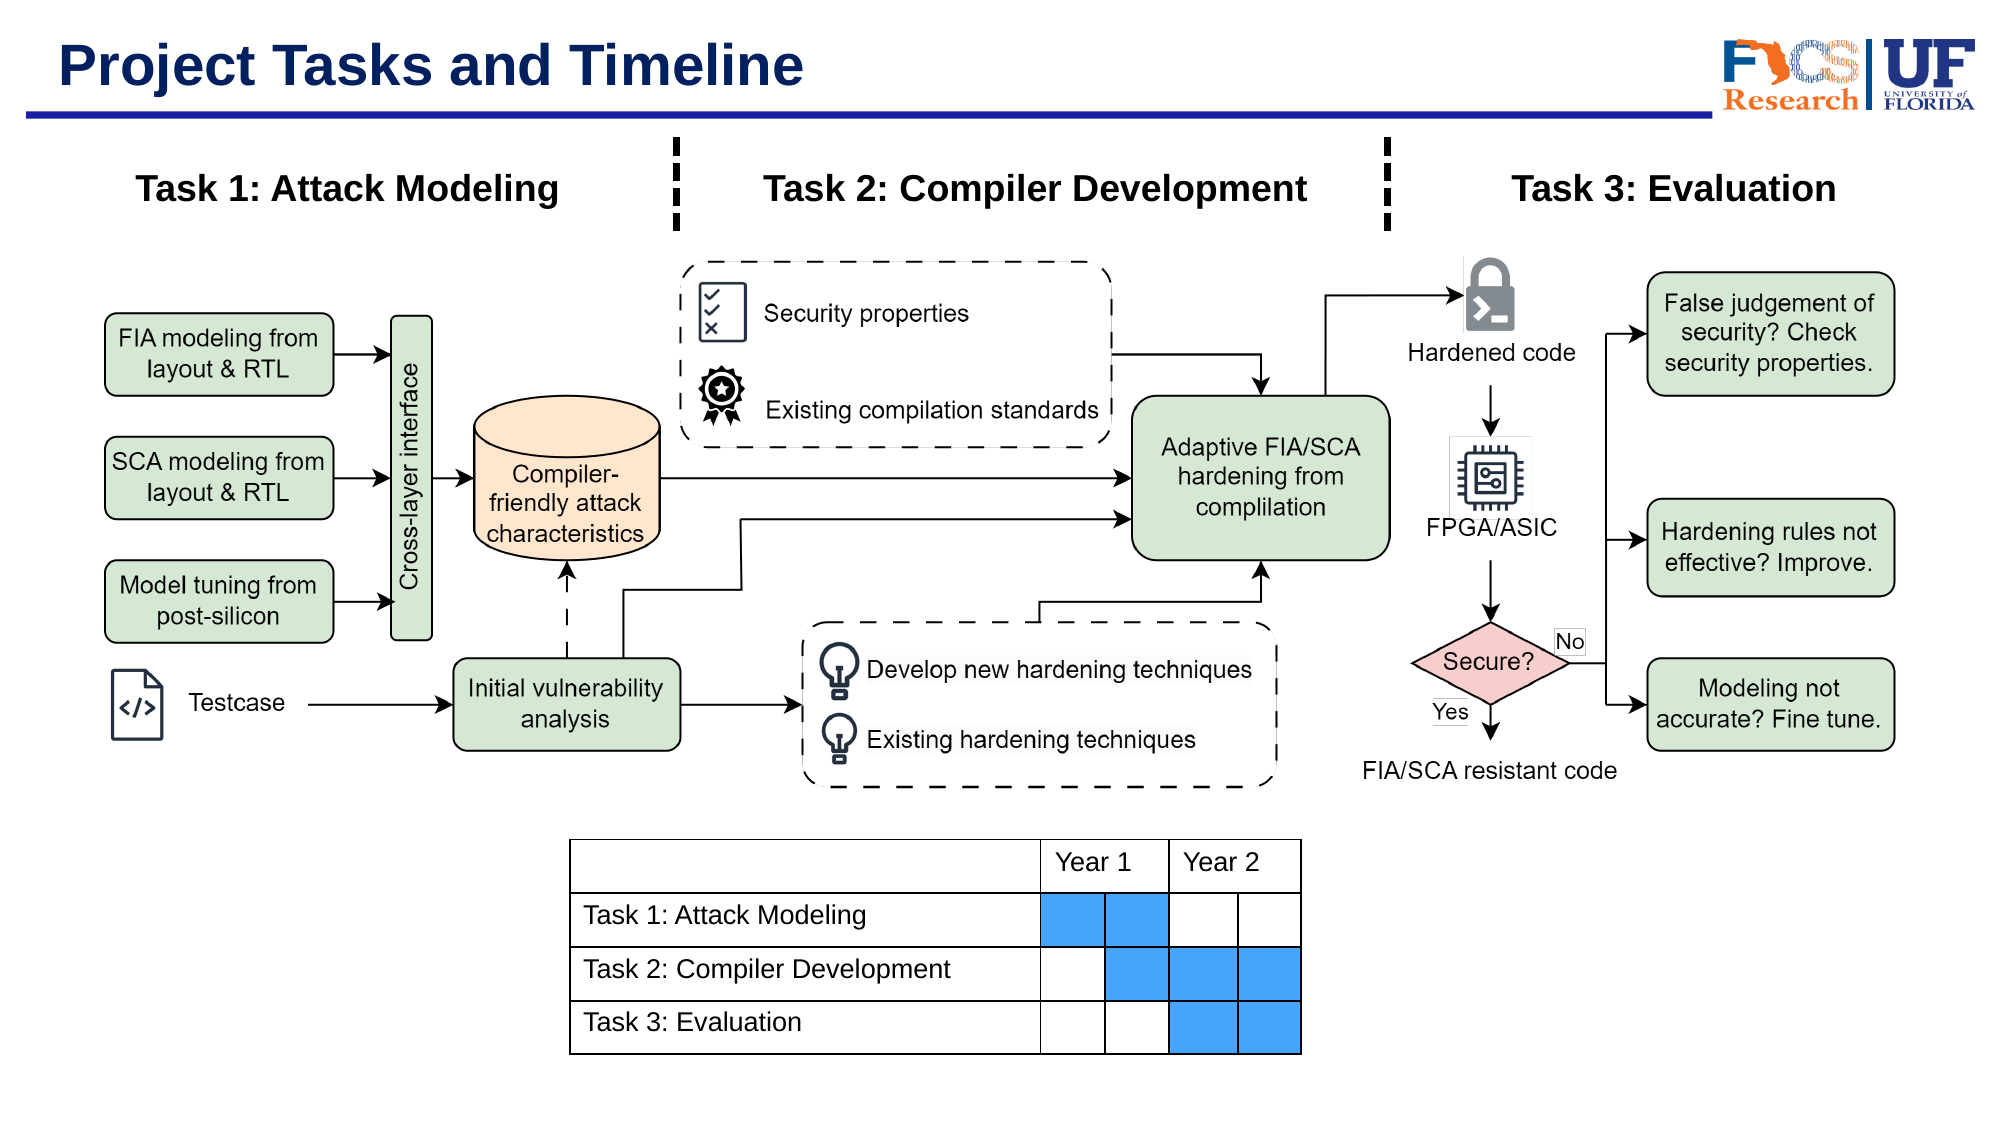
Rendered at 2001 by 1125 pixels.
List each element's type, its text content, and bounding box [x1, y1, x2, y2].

title Project Tasks and Timeline [37, 4, 1599, 121]
table_cell Task 3: Evaluation [571, 1002, 1040, 1053]
table_cell [1041, 948, 1104, 1000]
table_header [571, 840, 1040, 892]
table_cell [1106, 1002, 1168, 1053]
table_cell [1239, 1002, 1300, 1053]
picture [83, 234, 1917, 823]
text_box Task 3: Evaluation [1502, 155, 1873, 218]
picture [1884, 39, 1975, 110]
table_cell [1170, 1002, 1237, 1053]
table_cell [1106, 894, 1168, 946]
table_cell Task 1: Attack Modeling [571, 894, 1040, 946]
table_cell [1239, 894, 1300, 946]
table_header Year 1 [1041, 840, 1168, 892]
table_header Year 2 [1170, 840, 1300, 892]
text_box Task 2: Compiler Development [754, 155, 1324, 218]
table_cell [1239, 948, 1300, 1000]
table_cell [1041, 894, 1104, 946]
table_cell [1106, 948, 1168, 1000]
table_cell [1041, 1002, 1104, 1053]
table_cell [1170, 948, 1237, 1000]
table_cell [1170, 894, 1237, 946]
text_box Task 1: Attack Modeling [127, 155, 570, 218]
table_cell Task 2: Compiler Development [571, 948, 1040, 1000]
